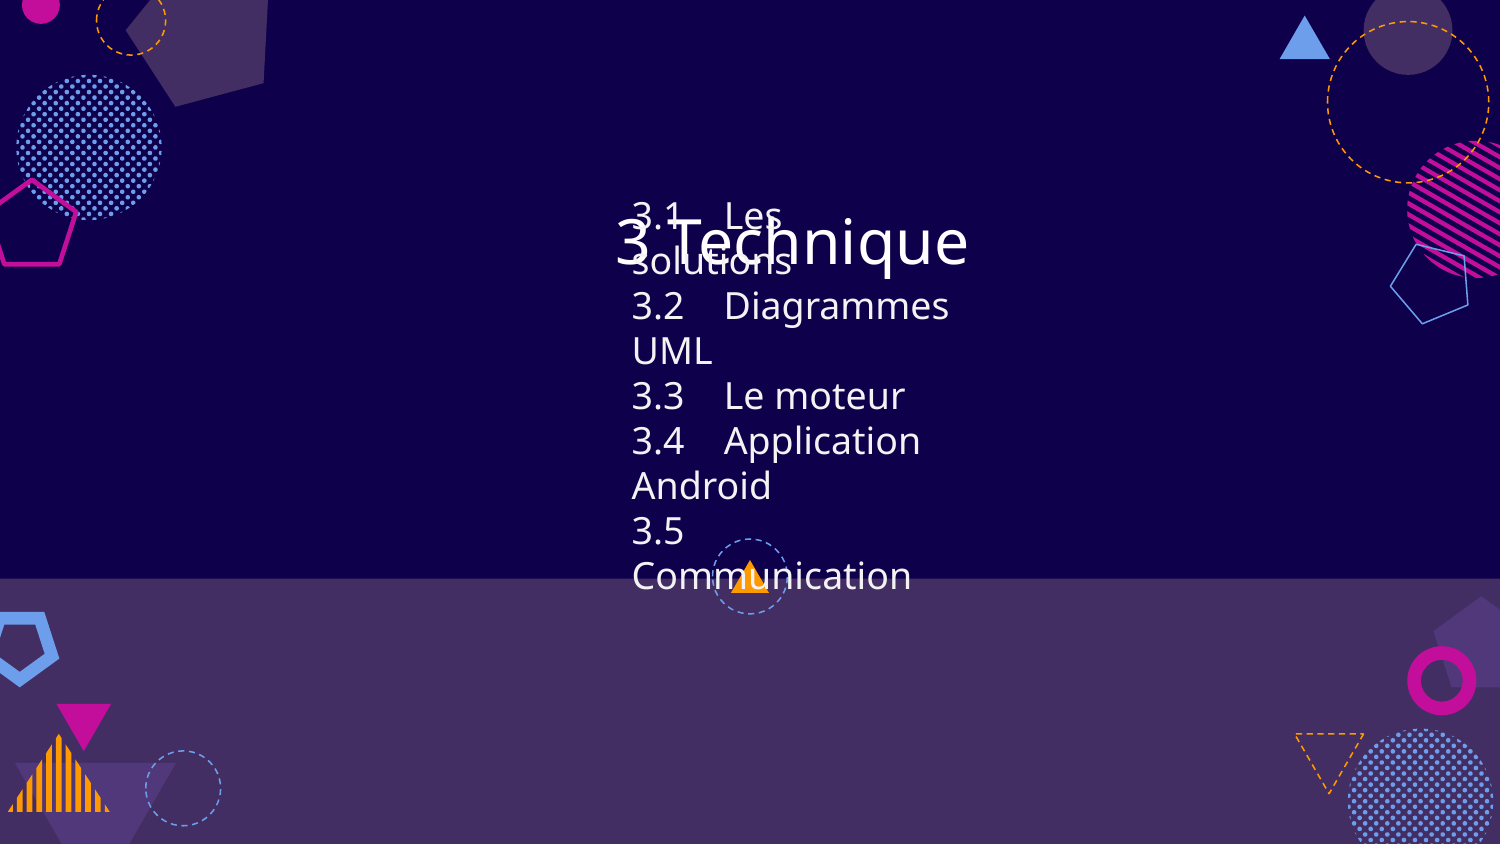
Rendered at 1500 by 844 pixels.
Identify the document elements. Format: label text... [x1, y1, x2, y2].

text_box [534, 204, 1027, 697]
title 3 Technique [327, 101, 1258, 293]
text_box 3.1 Les solutions 3.2 Diagrammes UML 3.3 Le moteur 3.4 Application Android 3.5 Communication [546, 175, 1039, 668]
